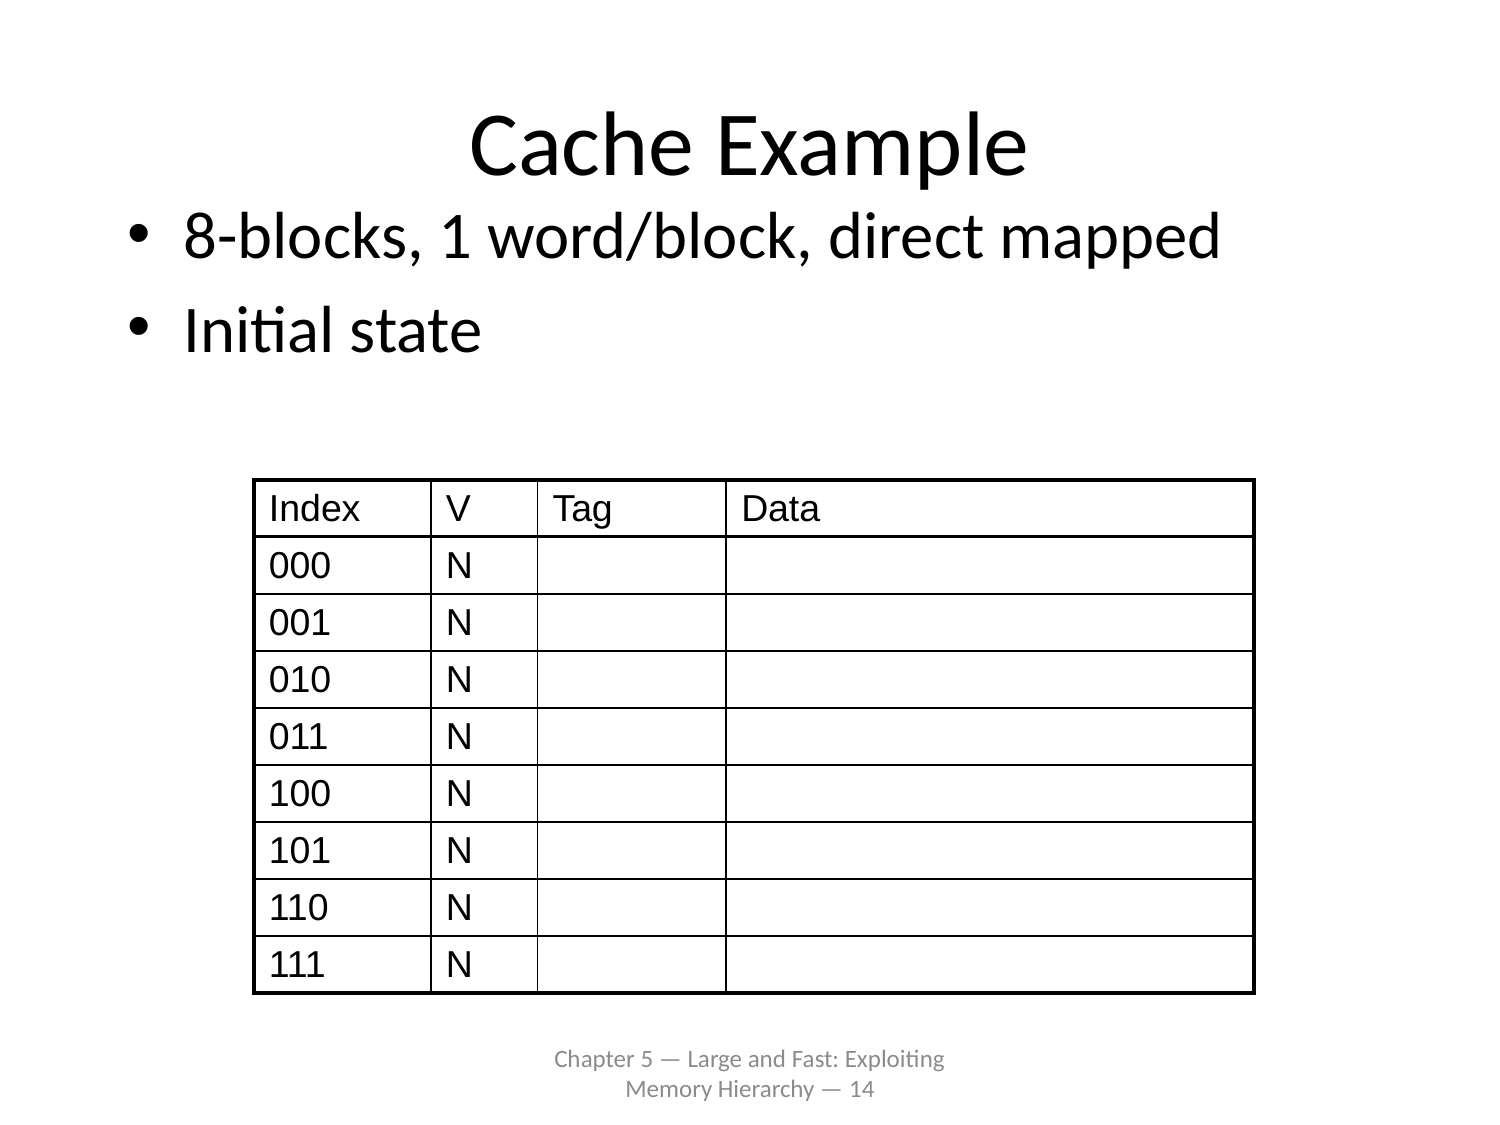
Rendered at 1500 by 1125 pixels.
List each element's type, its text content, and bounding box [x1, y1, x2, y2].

table_cell [727, 538, 1252, 593]
table_cell N [432, 937, 537, 991]
table_cell [538, 652, 725, 707]
table_cell N [432, 766, 537, 821]
title Cache Example [75, 45, 1425, 233]
table_header Index [256, 482, 430, 535]
table_header V [432, 482, 537, 535]
table_cell N [432, 880, 537, 935]
table_cell [727, 823, 1252, 878]
table_cell 101 [256, 823, 430, 878]
table_cell 001 [256, 595, 430, 650]
table_cell [538, 709, 725, 764]
table_cell [538, 880, 725, 935]
table_header Data [727, 482, 1252, 535]
table_cell [727, 880, 1252, 935]
table_cell [538, 937, 725, 991]
table_cell N [432, 652, 537, 707]
table_cell 011 [256, 709, 430, 764]
table_cell N [432, 823, 537, 878]
table_cell 000 [256, 538, 430, 593]
table_cell [727, 766, 1252, 821]
table_cell [727, 709, 1252, 764]
table_cell [727, 652, 1252, 707]
table_cell [538, 538, 725, 593]
table_cell [538, 766, 725, 821]
table_cell [538, 595, 725, 650]
table_header Tag [538, 482, 725, 535]
table_cell 110 [256, 880, 430, 935]
table_cell 100 [256, 766, 430, 821]
list 8-blocks, 1 word/block, direct mapped Initial state [112, 184, 1469, 405]
table_cell [538, 823, 725, 878]
table_cell 111 [256, 937, 430, 991]
table_cell N [432, 538, 537, 593]
footer Chapter 5 — Large and Fast: Exploiting Memory Hierarchy — 14 [512, 1042, 988, 1103]
table_cell [727, 937, 1252, 991]
table_cell [727, 595, 1252, 650]
table_cell 010 [256, 652, 430, 707]
table_cell N [432, 709, 537, 764]
table_cell N [432, 595, 537, 650]
